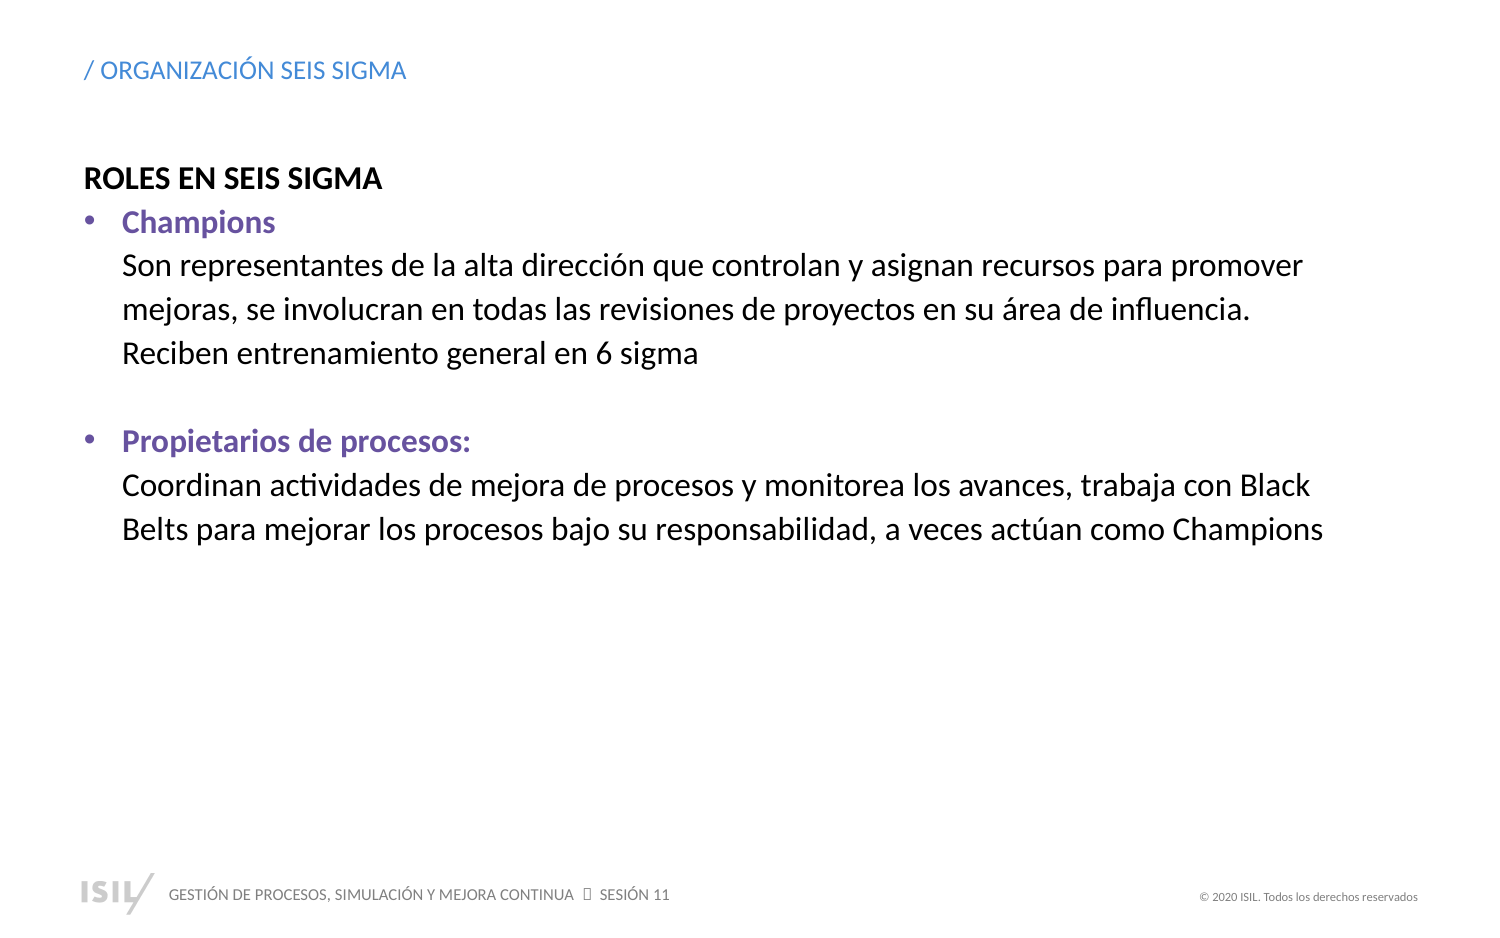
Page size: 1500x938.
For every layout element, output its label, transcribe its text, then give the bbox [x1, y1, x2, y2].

text_box / ORGANIZACIÓN SEIS SIGMA [83, 51, 450, 85]
text_box ROLES EN SEIS SIGMA Champions Son representantes de la alta dirección que controlan y asignan recursos para promover mejoras, se involucran en todas las revisiones de proyectos en su área de influencia. Reciben entrenamiento general en 6 sigma Propietarios de procesos: Coordinan actividades de mejora de procesos y monitorea los avances, trabaja con Black Belts para mejorar los procesos bajo su responsabilidad, a veces actúan como Champions [83, 155, 1362, 547]
